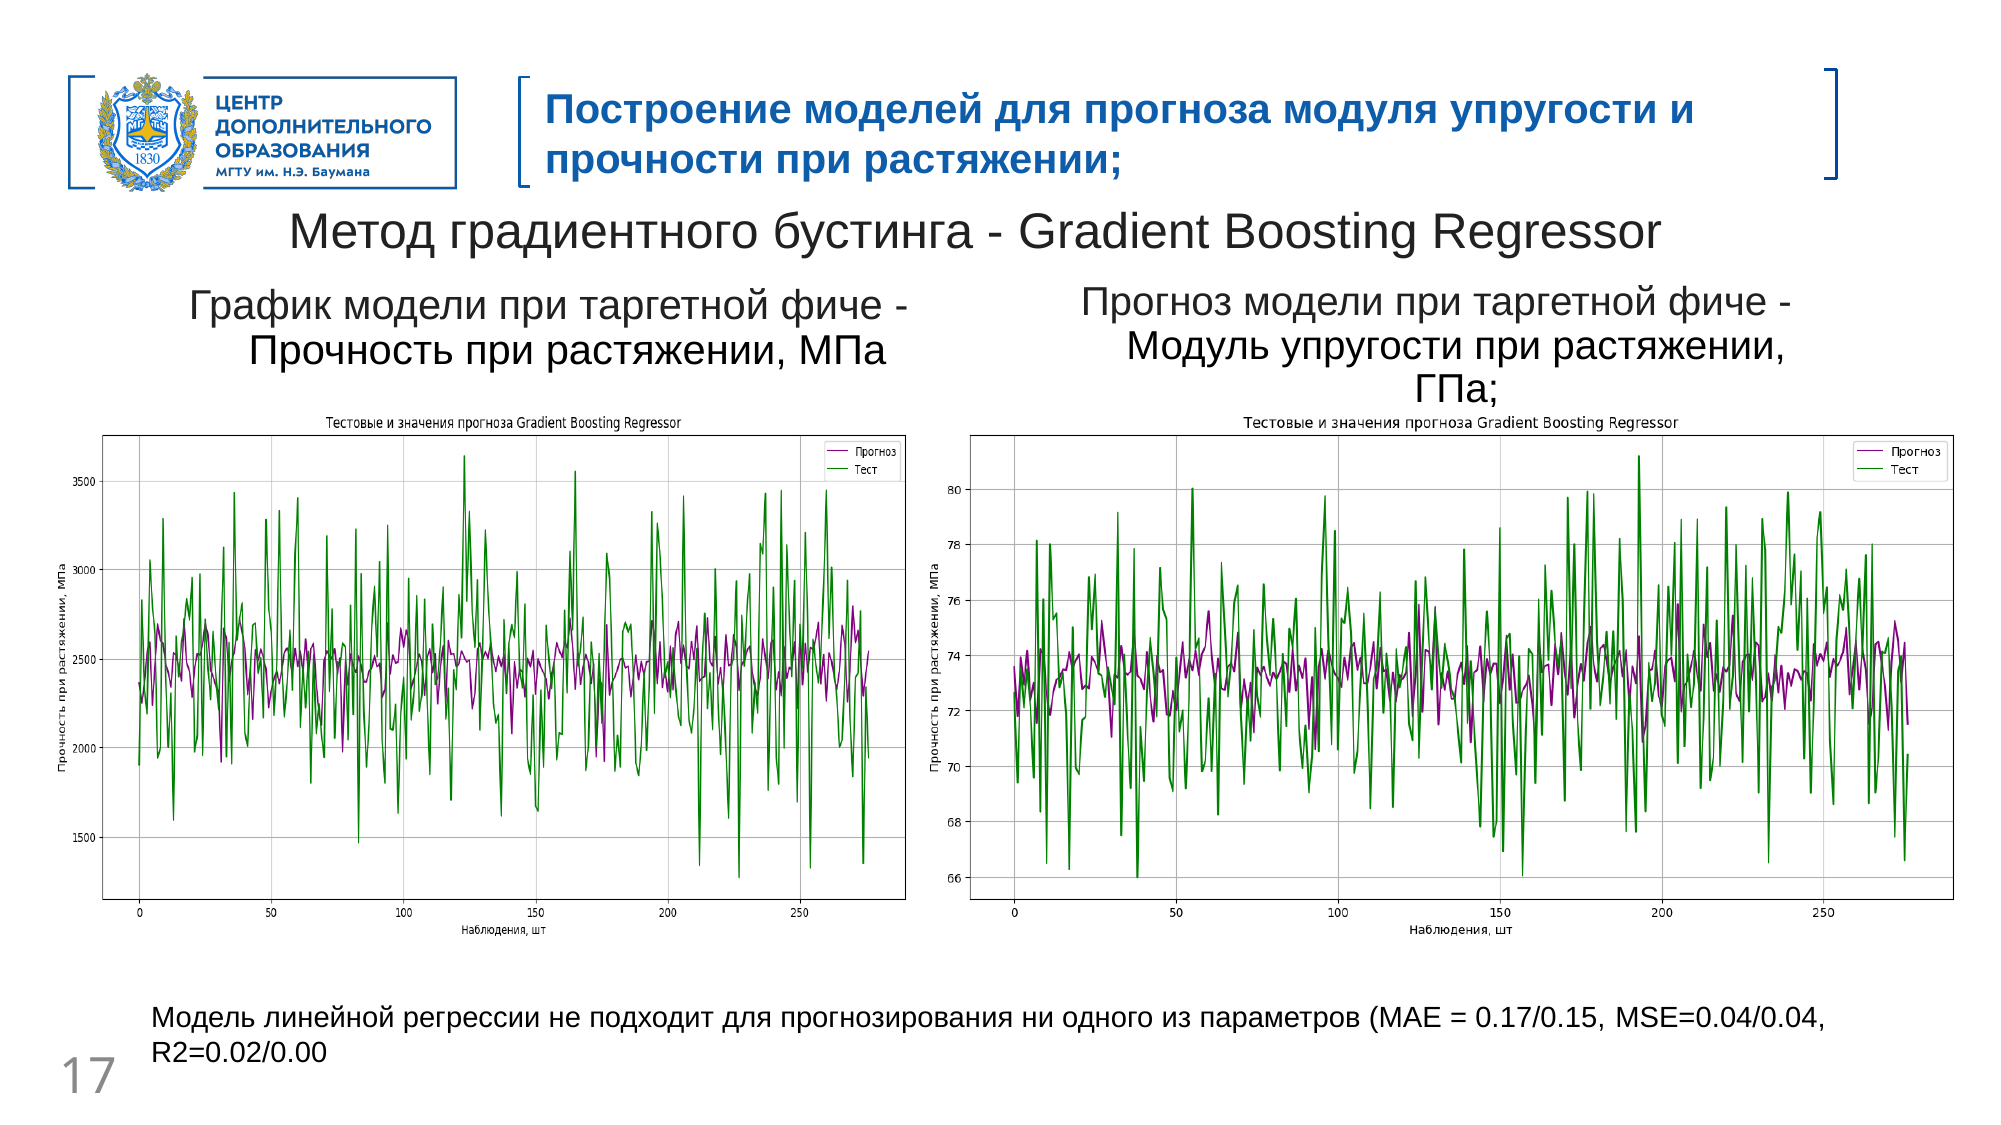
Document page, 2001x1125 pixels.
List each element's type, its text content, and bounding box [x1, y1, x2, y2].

text_box Модель линейной регрессии не подходит для прогнозирования ни одного из параметров (МАЕ = 0.17/0.15, MSE=0.04/0.04, R2=0.02/0.00 [136, 990, 1914, 1076]
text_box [519, 69, 1837, 187]
text_box Прогноз модели при таргетной фиче - Модуль упругости при растяжении, ГПа; [987, 273, 1847, 406]
picture [51, 407, 911, 944]
text_box График модели при таргетной фиче - Прочность при растяжении, МПа [100, 275, 960, 413]
slide_number 17 [44, 1055, 149, 1101]
list Метод градиентного бустинга - Gradient Boosting Regressor [38, 197, 1876, 361]
picture [68, 73, 457, 192]
picture [921, 407, 1960, 944]
